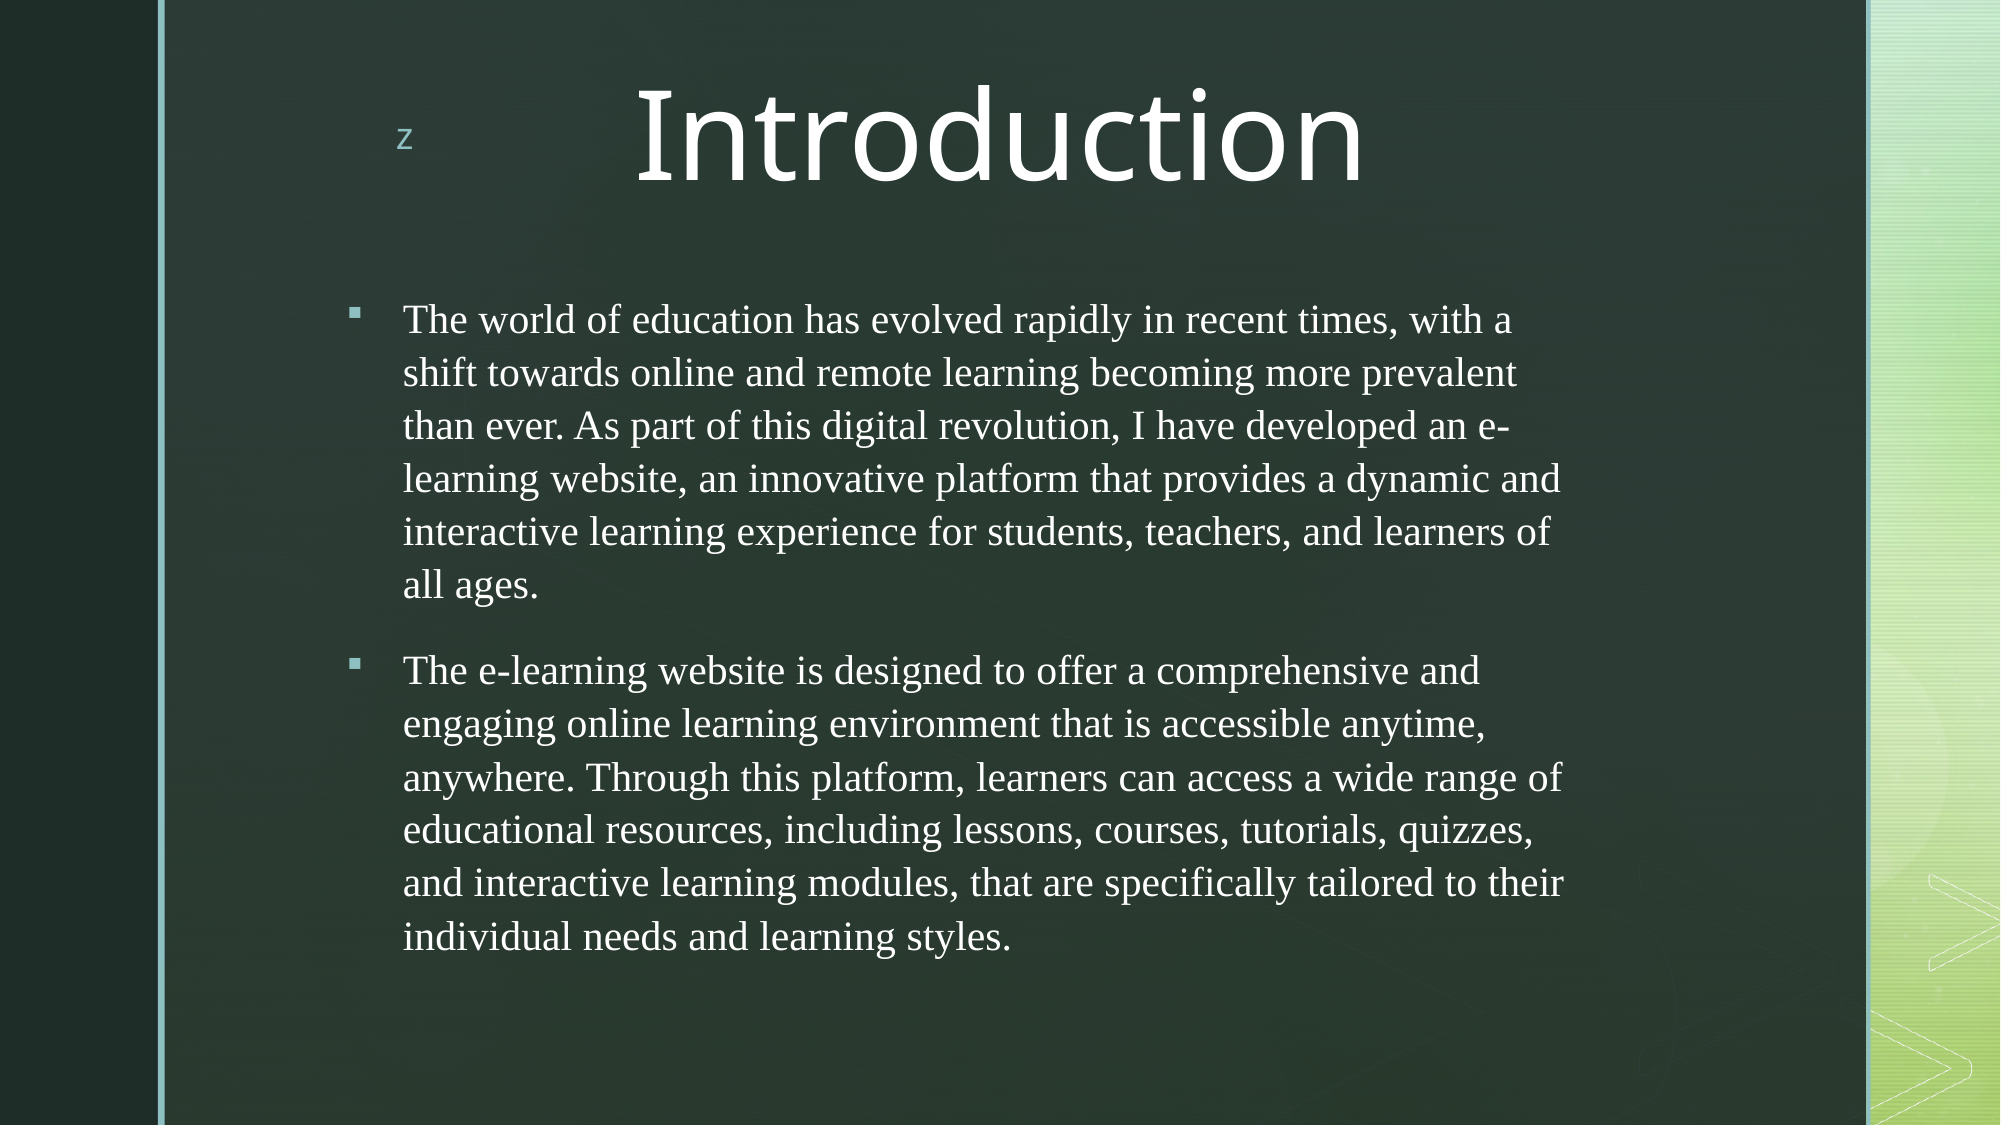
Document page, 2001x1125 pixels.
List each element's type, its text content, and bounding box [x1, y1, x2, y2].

list The world of education has evolved rapidly in recent times, with a shift towards online and remote learning becoming more prevalent than ever. As part of this digital revolution, I have developed an e-learning website, an innovative platform that provides a dynamic and interactive learning experience for students, teachers, and learners of all ages. The e-learning website is designed to offer a comprehensive and engaging online learning environment that is accessible anytime, anywhere. Through this platform, learners can access a wide range of educational resources, including lessons, courses, tutorials, quizzes, and interactive learning modules, that are specifically tailored to their individual needs and learning styles. [331, 342, 1611, 999]
picture [1871, 0, 2001, 1125]
title Introduction [507, 64, 1384, 242]
